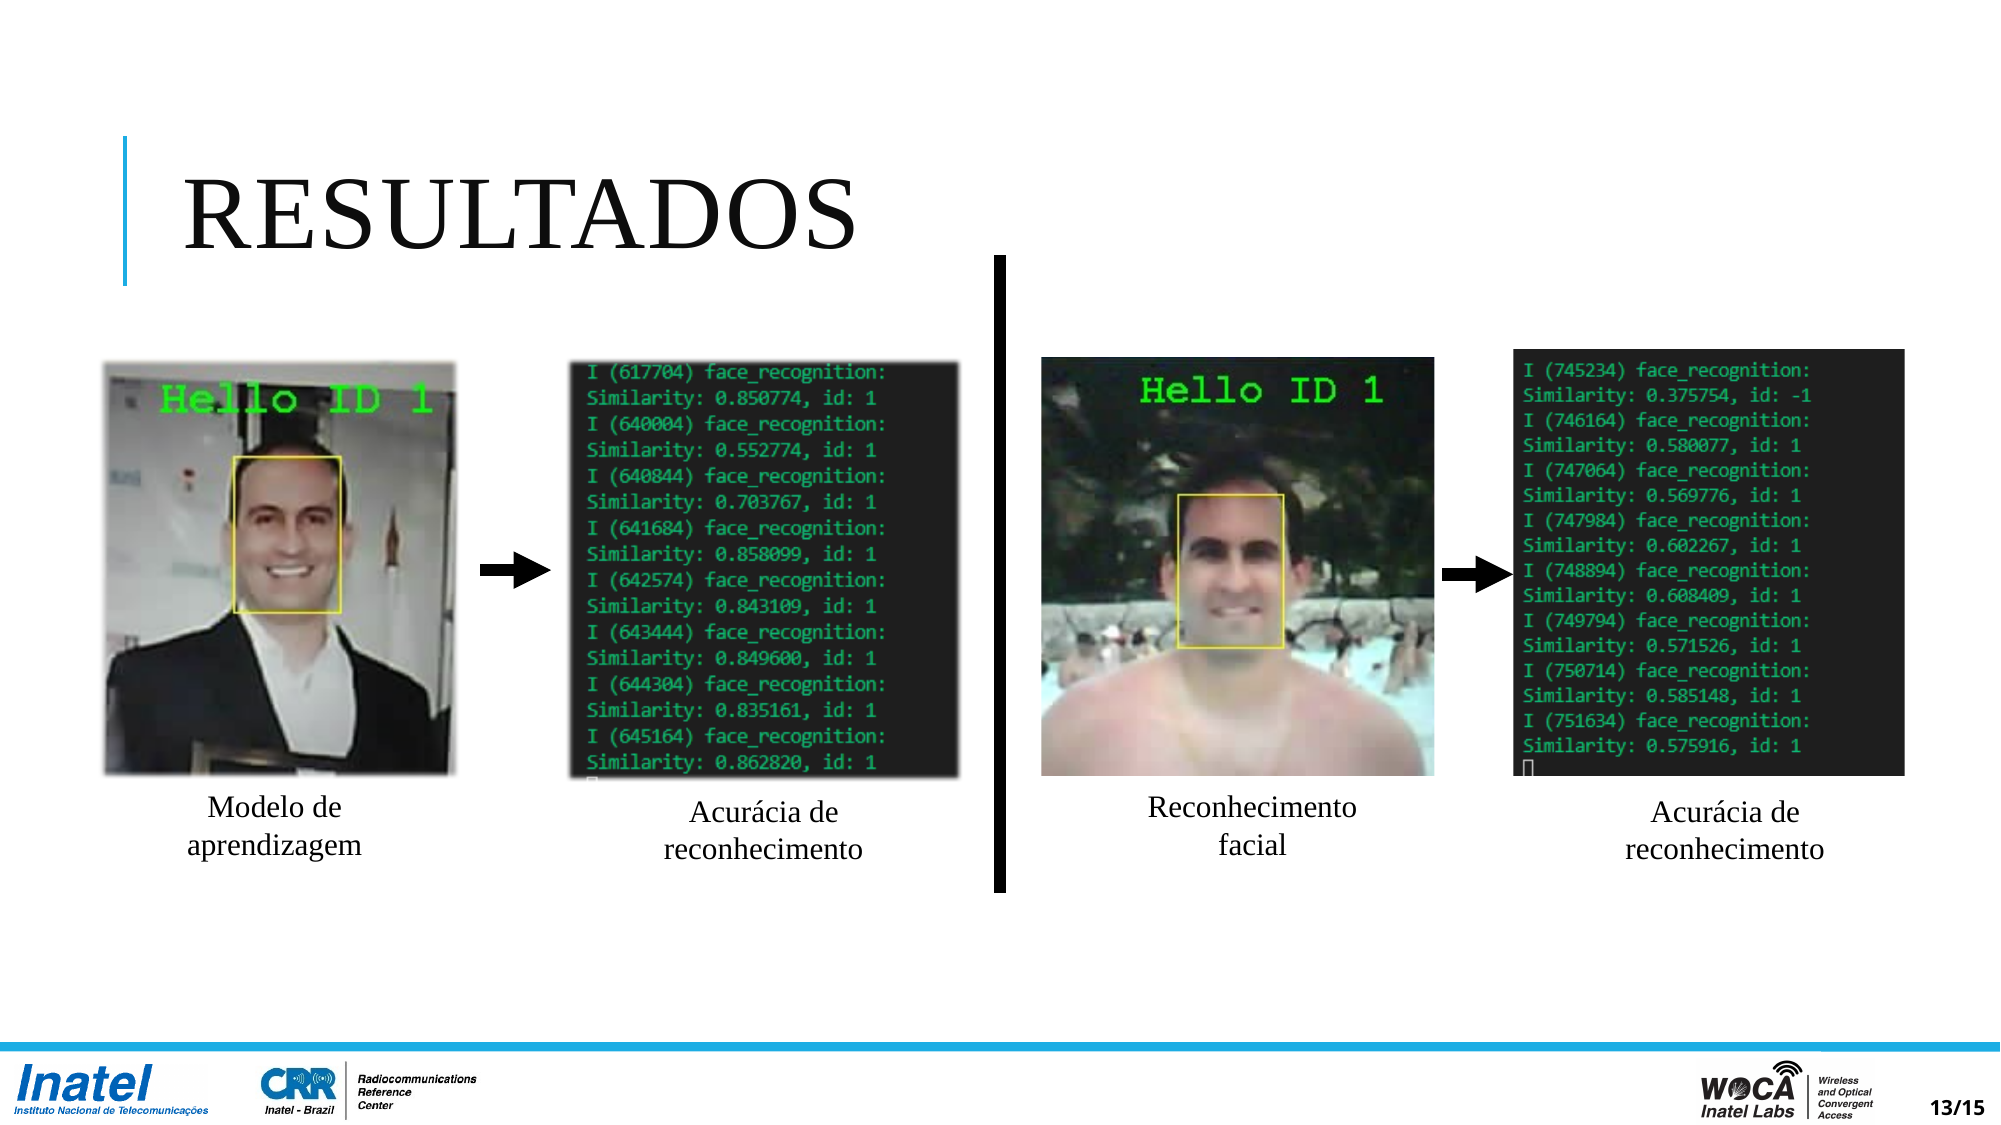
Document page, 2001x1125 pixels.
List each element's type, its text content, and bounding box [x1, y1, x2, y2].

text_box Acurácia de reconhecimento [611, 798, 917, 859]
picture [564, 357, 963, 784]
text_box Reconhecimento facial [1100, 793, 1406, 854]
picture [244, 1055, 482, 1124]
text_box Modelo de aprendizagem [122, 793, 428, 854]
title Resultados [168, 96, 1763, 342]
picture [1512, 349, 1905, 776]
picture [1696, 1058, 1875, 1125]
text_box Acurácia de reconhecimento [1572, 798, 1878, 859]
picture [98, 357, 460, 779]
picture [14, 1064, 208, 1116]
picture [1041, 357, 1435, 776]
